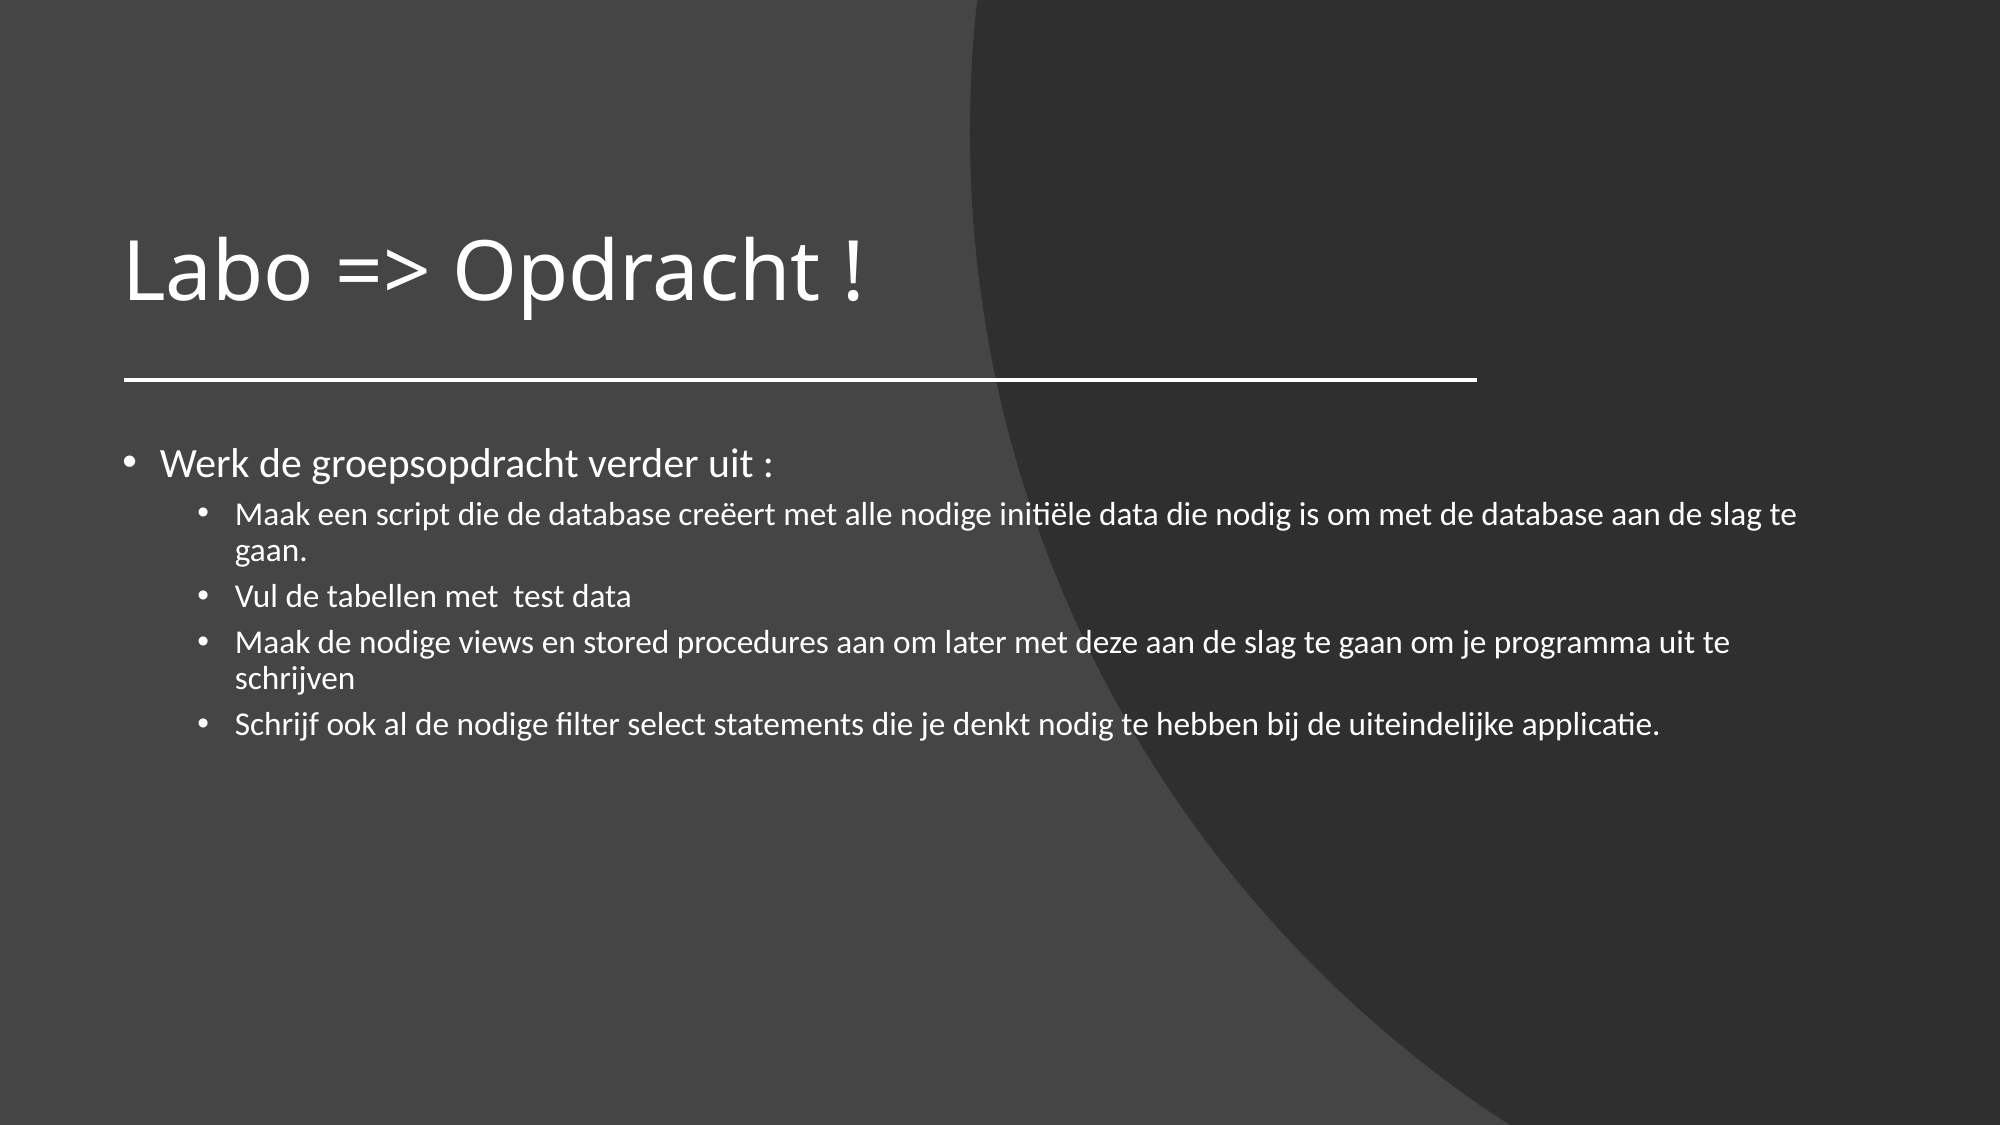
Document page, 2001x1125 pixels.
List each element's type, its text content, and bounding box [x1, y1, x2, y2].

list Werk de groepsopdracht verder uit : Maak een script die de database creëert met alle nodige initiële data die nodig is om met de database aan de slag te gaan. Vul de tabellen met test data Maak de nodige views en stored procedures aan om later met deze aan de slag te gaan om je programma uit te schrijven Schrijf ook al de nodige filter select statements die je denkt nodig te hebben bij de uiteindelijke applicatie. [107, 433, 1857, 980]
text_box [971, 0, 2000, 1125]
title Labo => Opdracht ! [107, 59, 1586, 327]
